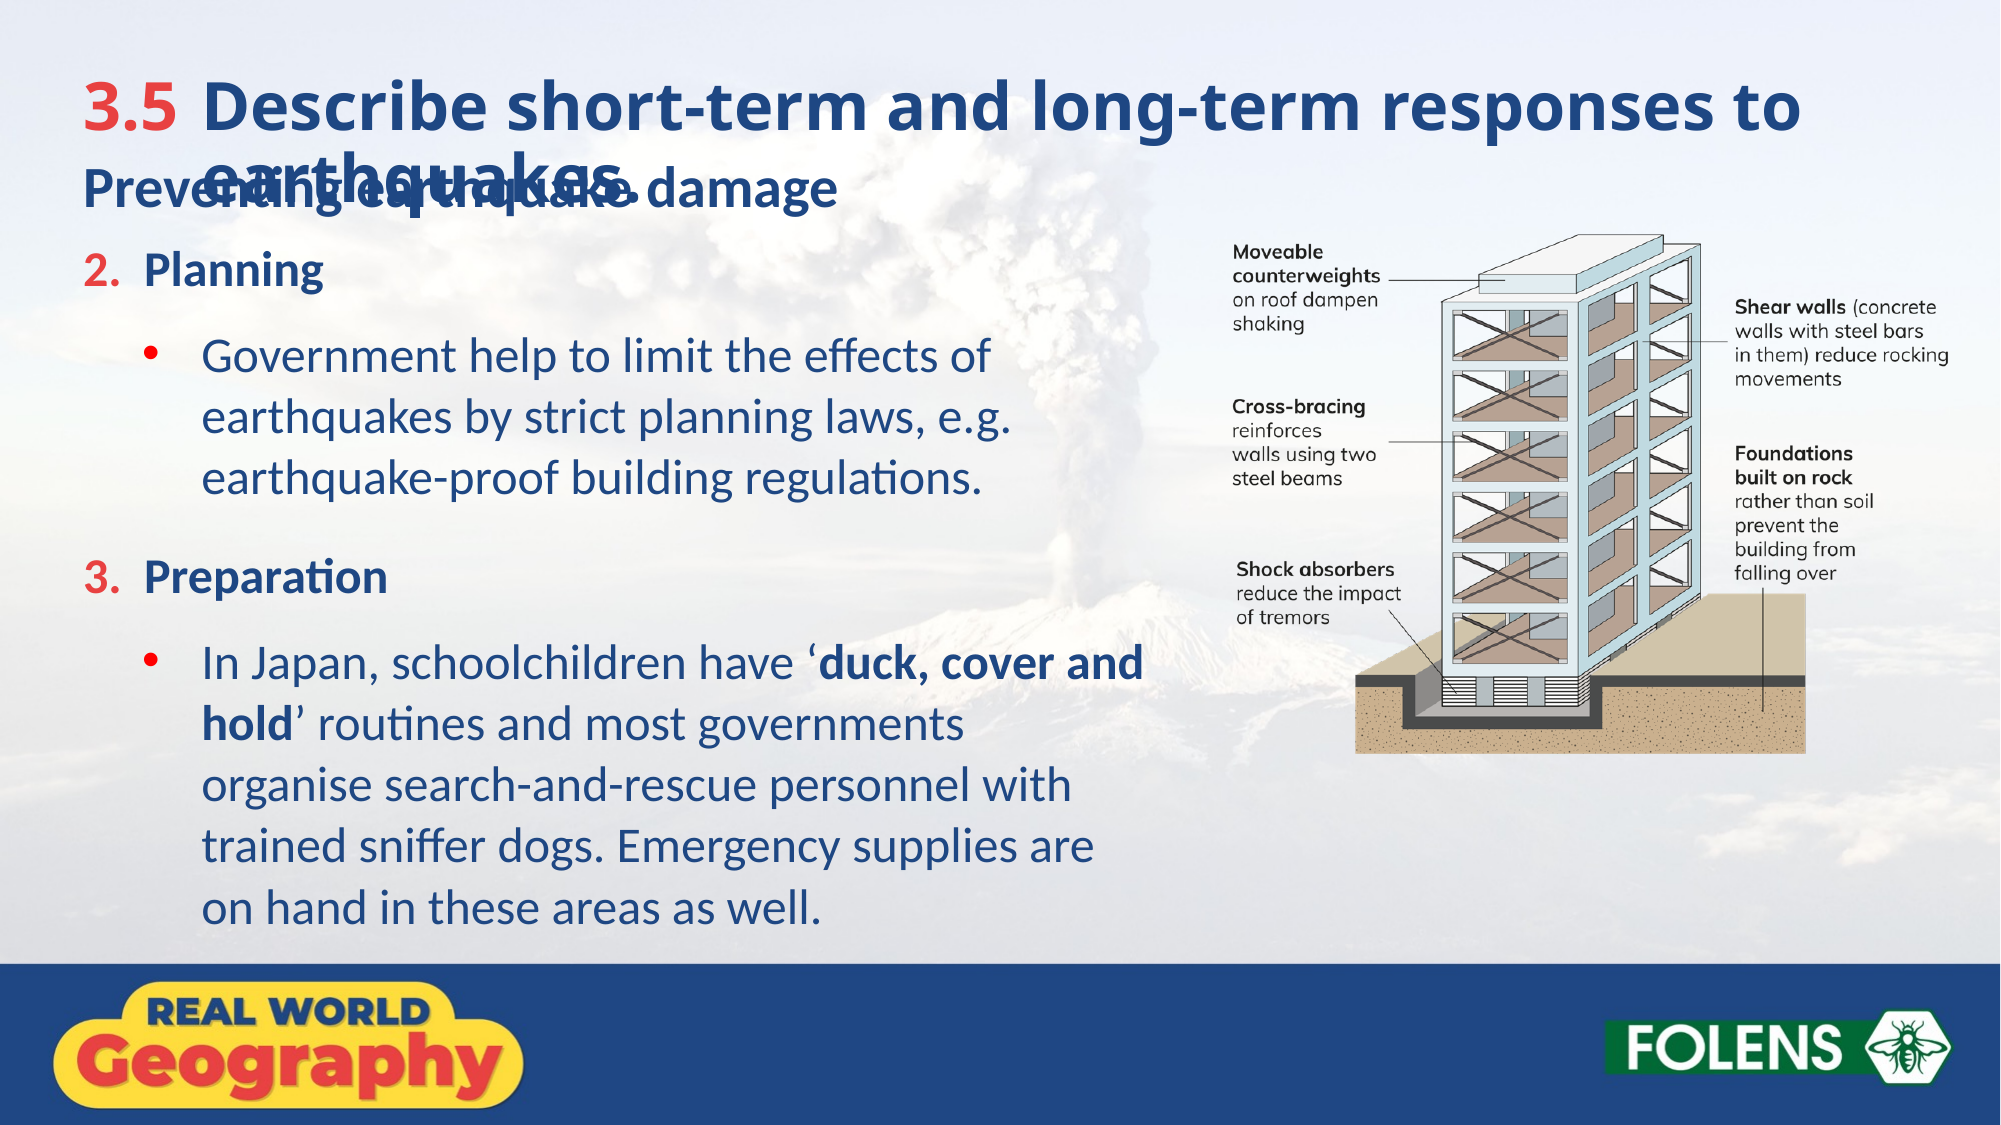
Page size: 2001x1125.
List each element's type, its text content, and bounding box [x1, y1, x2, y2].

text_box Preventing earthquake damage [68, 177, 865, 227]
picture [0, 0, 2001, 1125]
text_box 3.5 Describe short-term and long-term responses to earthquakes. [68, 65, 2000, 177]
text_box 2. Planning Government help to limit the effects of earthquakes by strict planning laws, e.g. earthquake-proof building regulations. 3. Preparation In Japan, schoolchildren have ‘duck, cover and hold’ routines and most governments organise search-and-rescue personnel with trained sniffer dogs. Emergency supplies are on hand in these areas as well. [68, 227, 1161, 1041]
